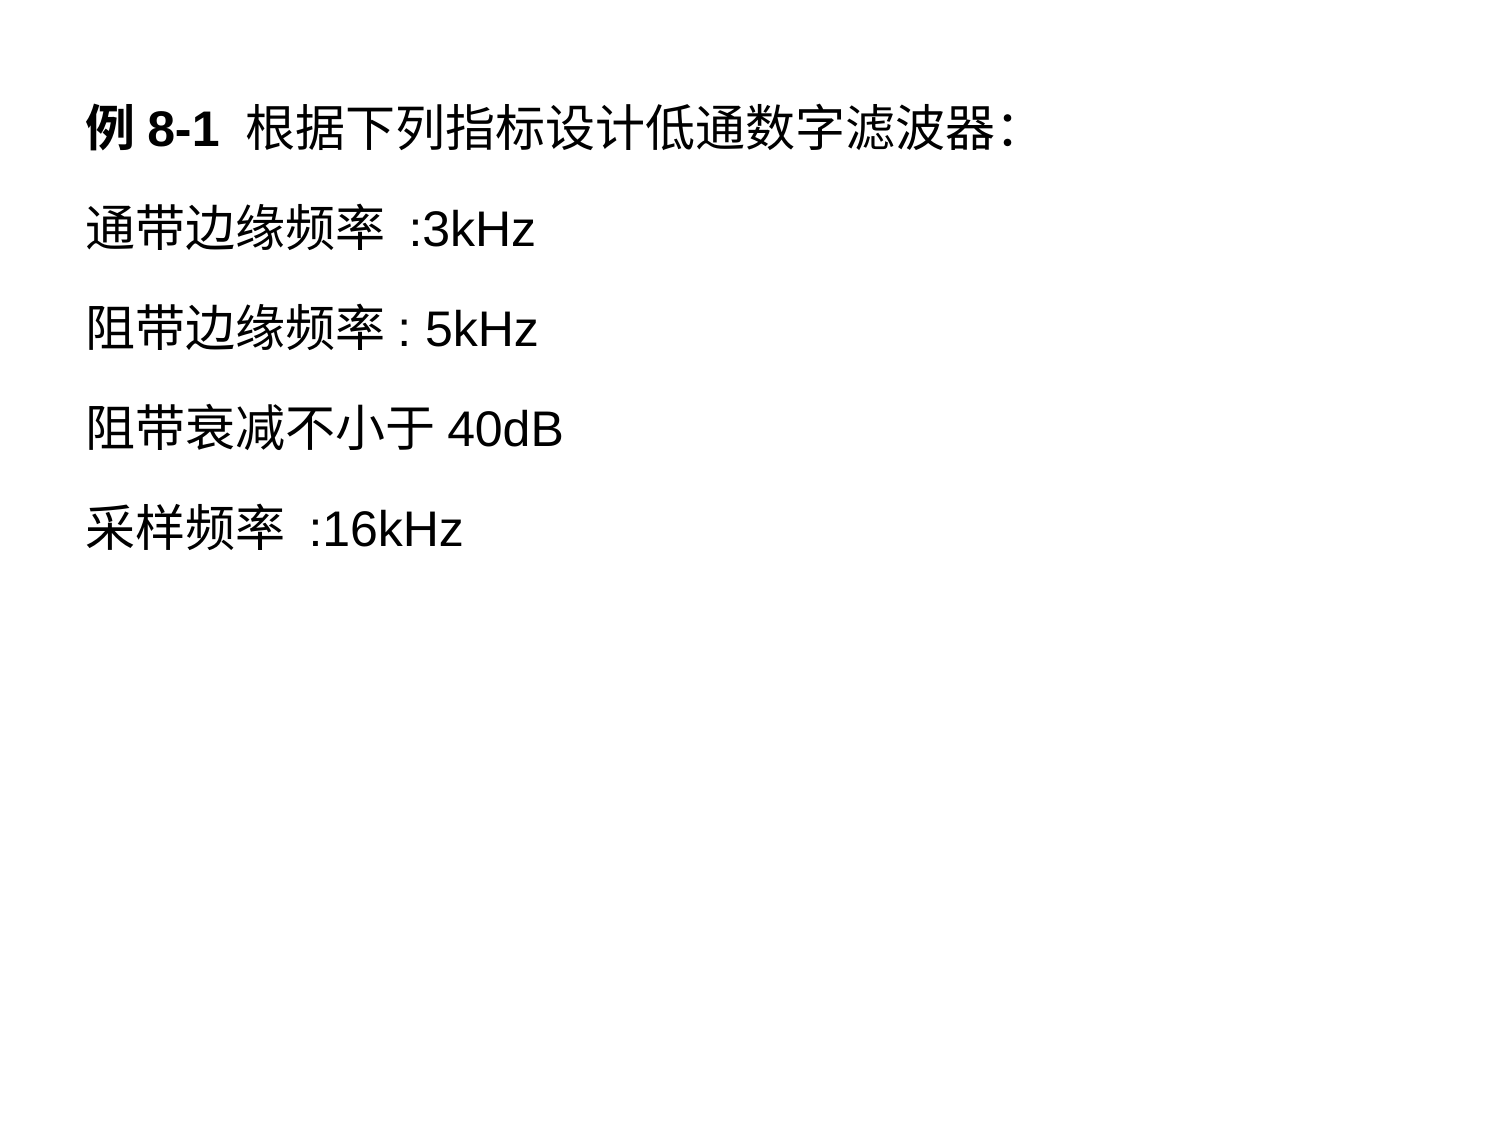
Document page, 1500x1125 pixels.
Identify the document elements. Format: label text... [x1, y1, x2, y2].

list 例8-1 根据下列指标设计低通数字滤波器： 通带边缘频率 :3kHz 阻带边缘频率: 5kHz 阻带衰减不小于40dB 采样频率 :16kHz [70, 58, 1421, 802]
